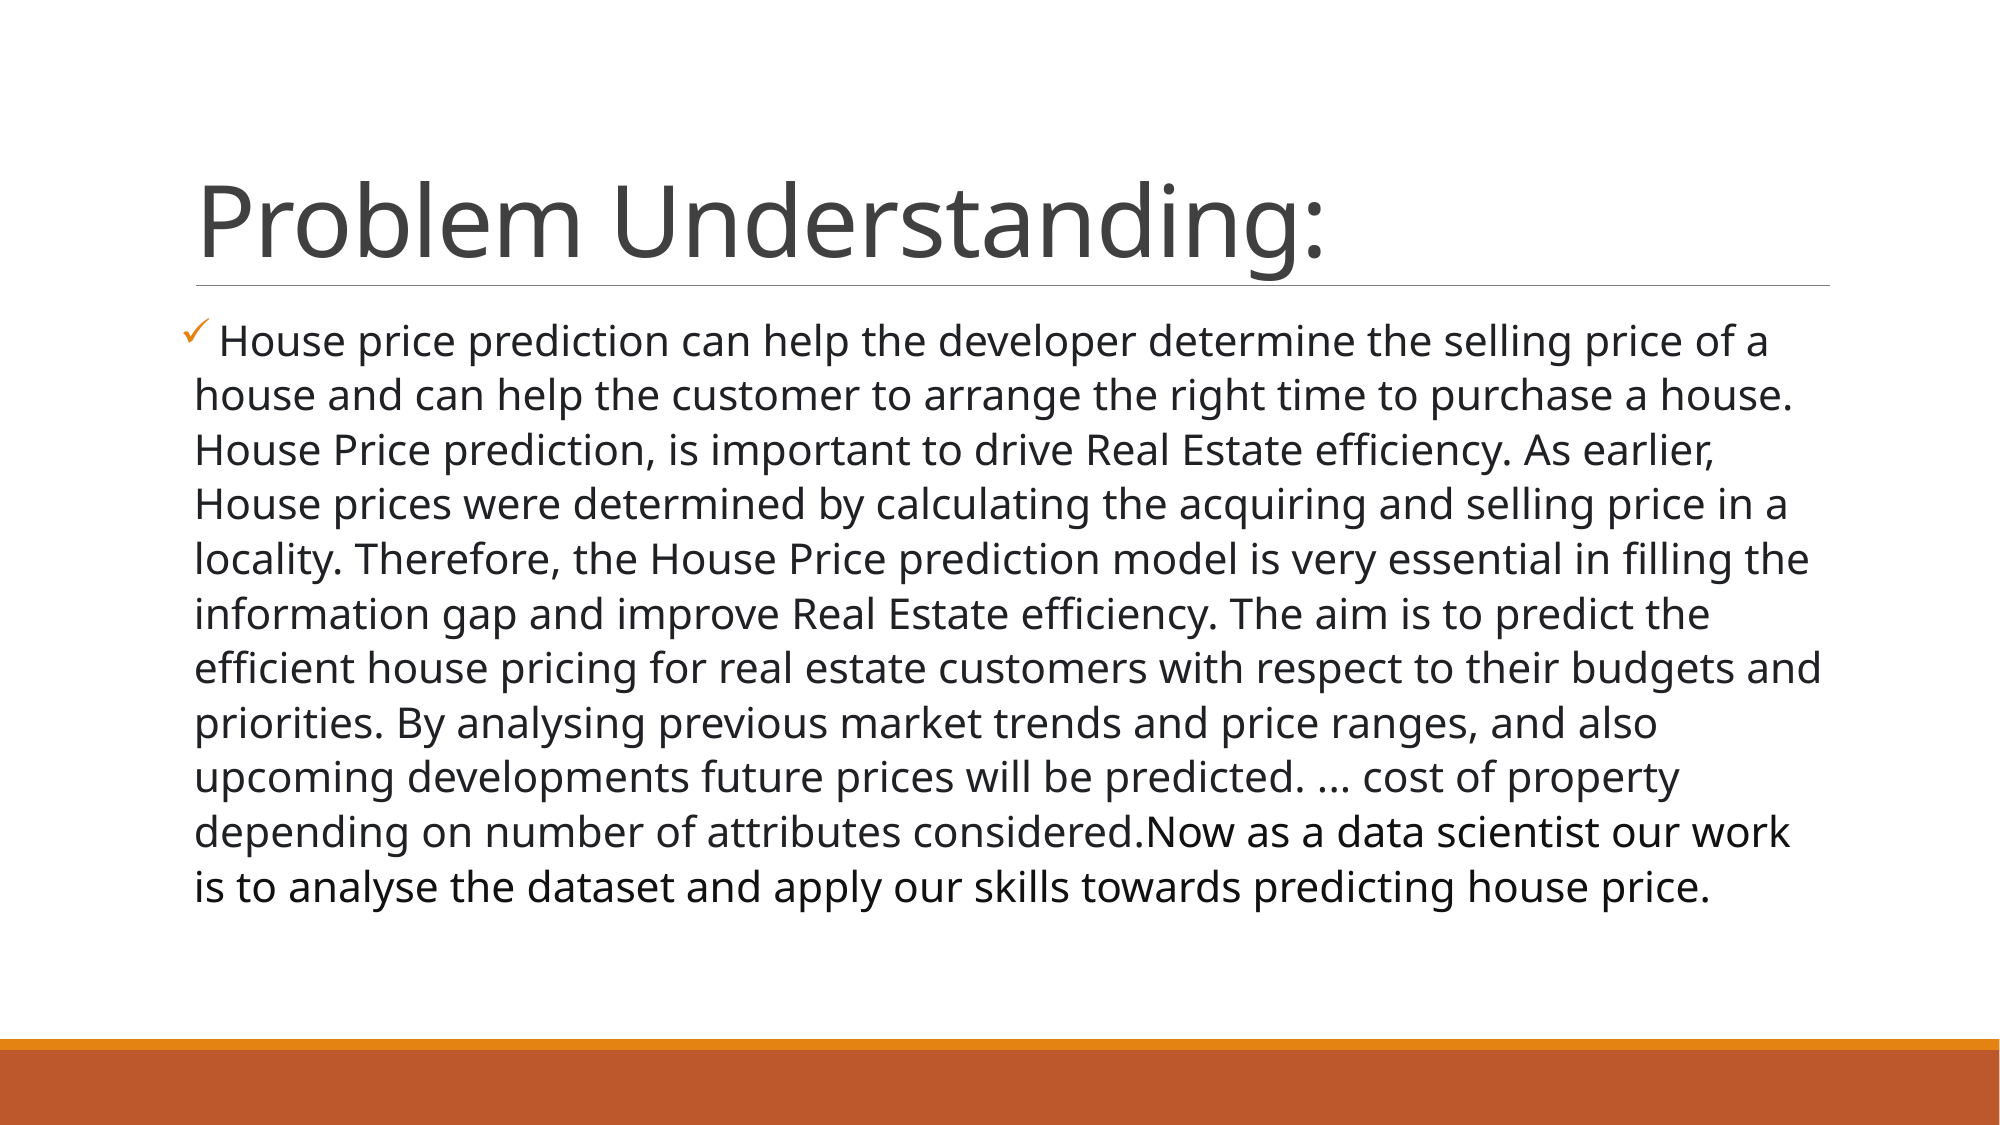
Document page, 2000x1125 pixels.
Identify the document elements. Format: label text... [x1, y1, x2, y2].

title Problem Understanding: [179, 47, 1830, 285]
list House price prediction can help the developer determine the selling price of a house and can help the customer to arrange the right time to purchase a house. House Price prediction, is important to drive Real Estate efficiency. As earlier, House prices were determined by calculating the acquiring and selling price in a locality. Therefore, the House Price prediction model is very essential in filling the information gap and improve Real Estate efficiency. The aim is to predict the efficient house pricing for real estate customers with respect to their budgets and priorities. By analysing previous market trends and price ranges, and also upcoming developments future prices will be predicted. ... cost of property depending on number of attributes considered.Now as a data scientist our work is to analyse the dataset and apply our skills towards predicting house price. [179, 302, 1830, 963]
